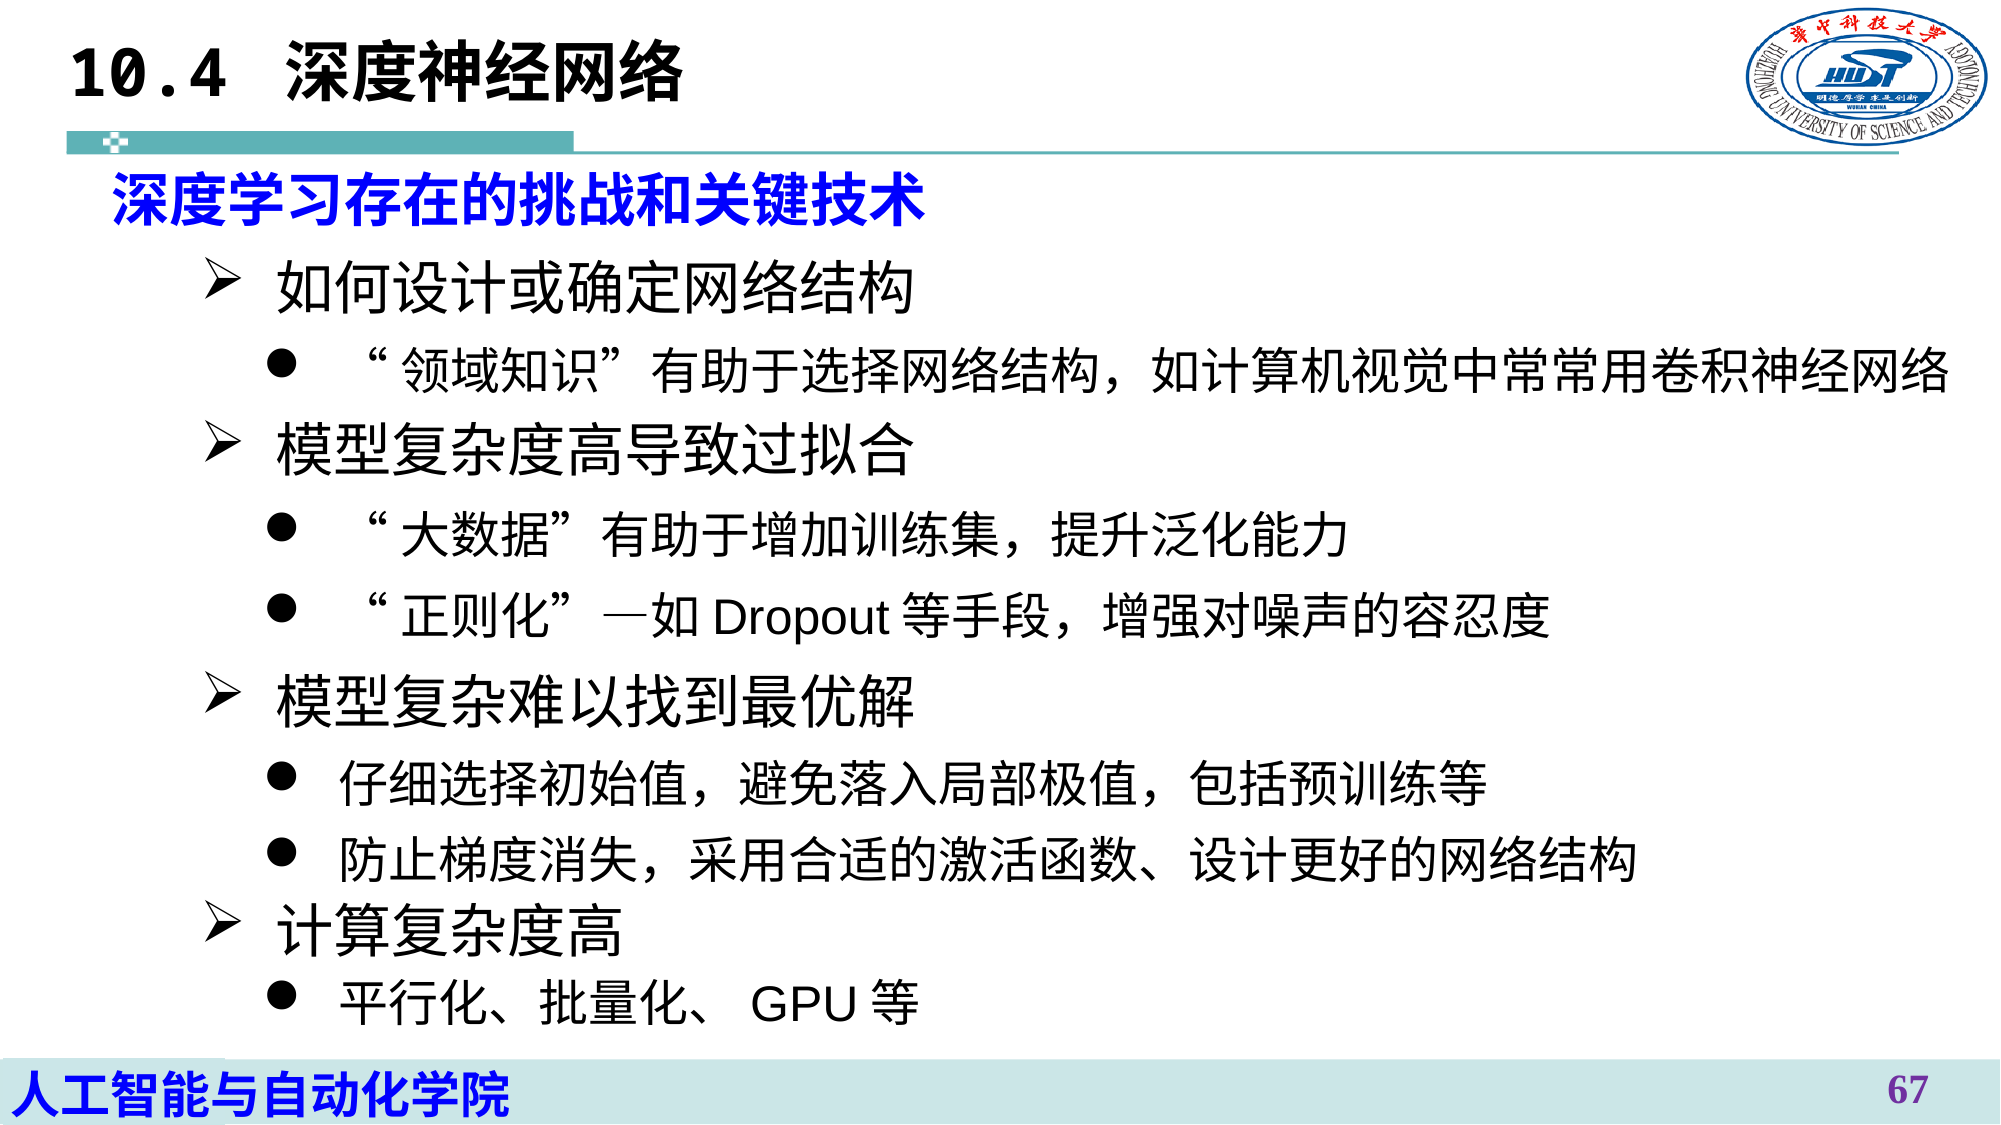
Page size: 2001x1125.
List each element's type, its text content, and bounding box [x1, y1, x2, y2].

text_box 如何设计或确定网络结构 [185, 243, 1937, 329]
text_box “领域知识”有助于选择网络结构，如计算机视觉中常常用卷积神经网络 [248, 332, 2000, 407]
slide_number 67 [1816, 1054, 2000, 1114]
text_box 深度学习存在的挑战和关键技术 [96, 156, 1849, 241]
picture [3, 1058, 225, 1125]
text_box “大数据”有助于增加训练集，提升泛化能力 [248, 495, 2000, 571]
text_box 模型复杂度高导致过拟合 [185, 406, 1125, 491]
text_box “正则化”—如Dropout等手段，增强对噪声的容忍度 [248, 577, 2000, 652]
picture [103, 132, 128, 153]
text_box 10.4 深度神经网络 [53, 23, 1318, 116]
text_box 仔细选择初始值，避免落入局部极值，包括预训练等 [248, 745, 2000, 821]
text_box 模型复杂难以找到最优解 [185, 657, 1125, 743]
text_box 计算复杂度高 [185, 886, 1125, 972]
picture [1742, 7, 1993, 148]
text_box 防止梯度消失，采用合适的激活函数、设计更好的网络结构 [248, 821, 2000, 896]
text_box 平行化、批量化、GPU等 [248, 964, 2000, 1040]
text_box 人工智能与自动化学院 [0, 1055, 835, 1125]
